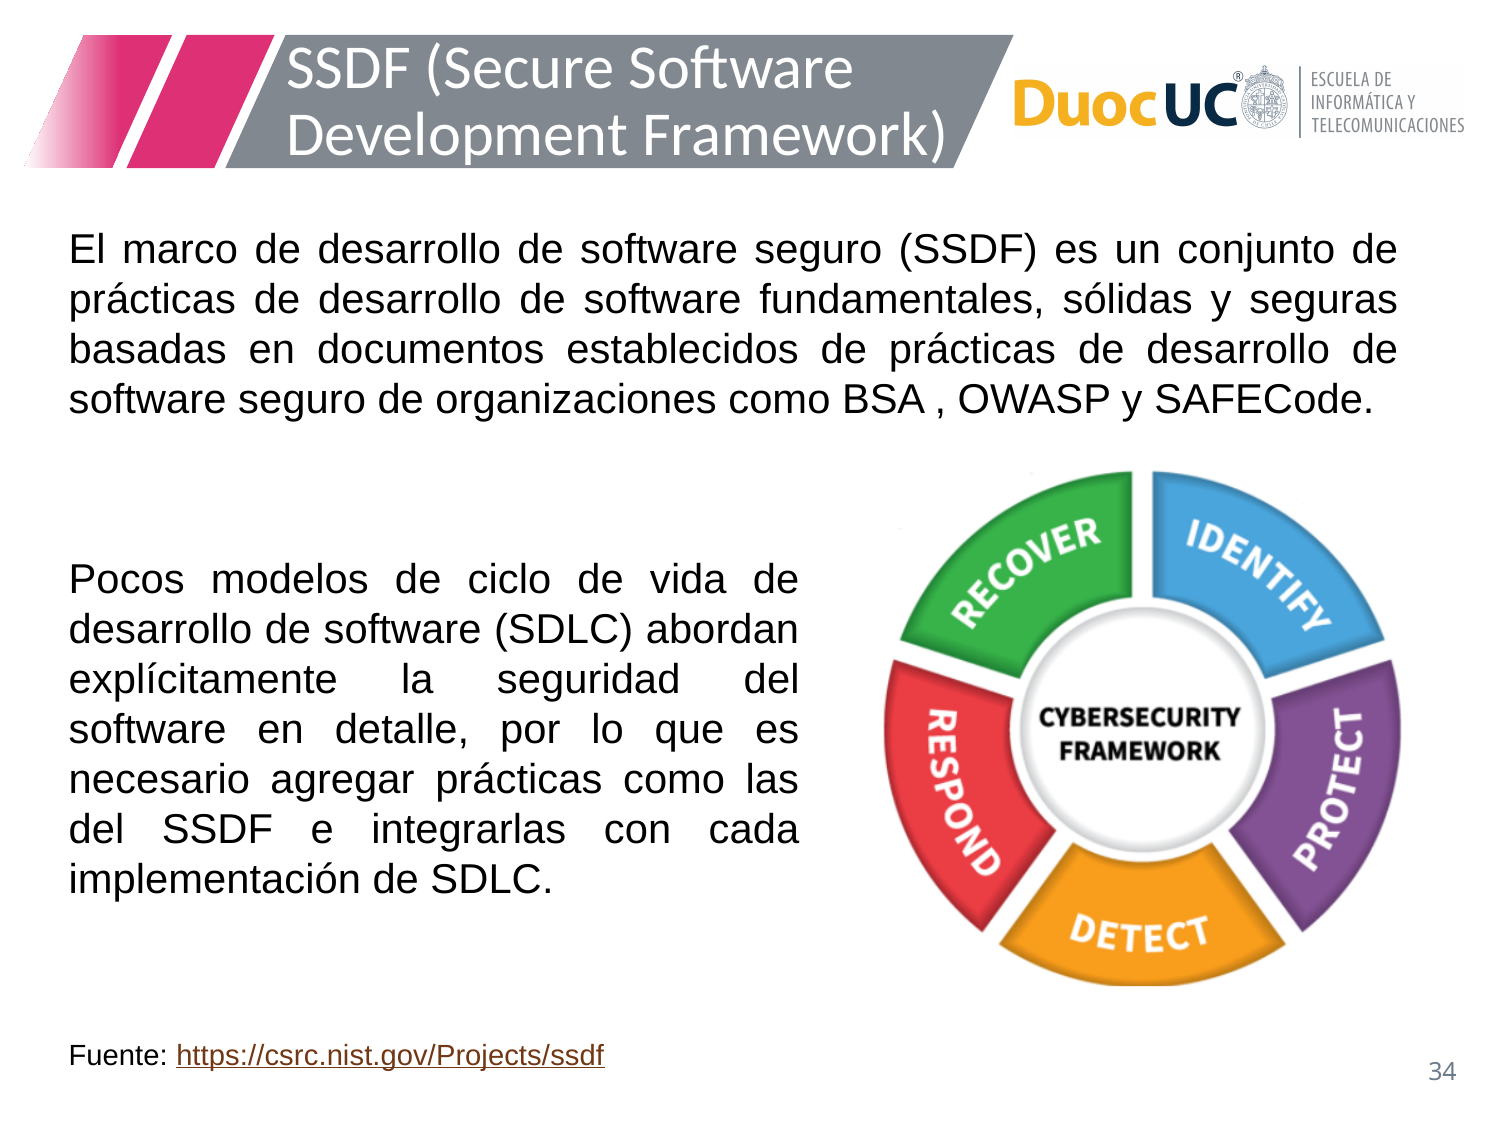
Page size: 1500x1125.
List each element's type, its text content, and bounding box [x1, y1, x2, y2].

text_box El marco de desarrollo de software seguro (SSDF) es un conjunto de prácticas de desarrollo de software fundamentales, sólidas y seguras basadas en documentos establecidos de prácticas de desarrollo de software seguro de organizaciones como BSA , OWASP y SAFECode. [53, 214, 1414, 429]
picture [877, 457, 1417, 1000]
picture [1056, 63, 1465, 140]
text_box Fuente: https://csrc.nist.gov/Projects/ssdf [53, 1028, 878, 1079]
text_box Pocos modelos de ciclo de vida de desarrollo de software (SDLC) abordan explícitamente la seguridad del software en detalle, por lo que es necesario agregar prácticas como las del SSDF e integrarlas con cada implementación de SDLC. [53, 544, 815, 910]
title SSDF (Secure Software Development Framework) [271, 34, 1056, 169]
